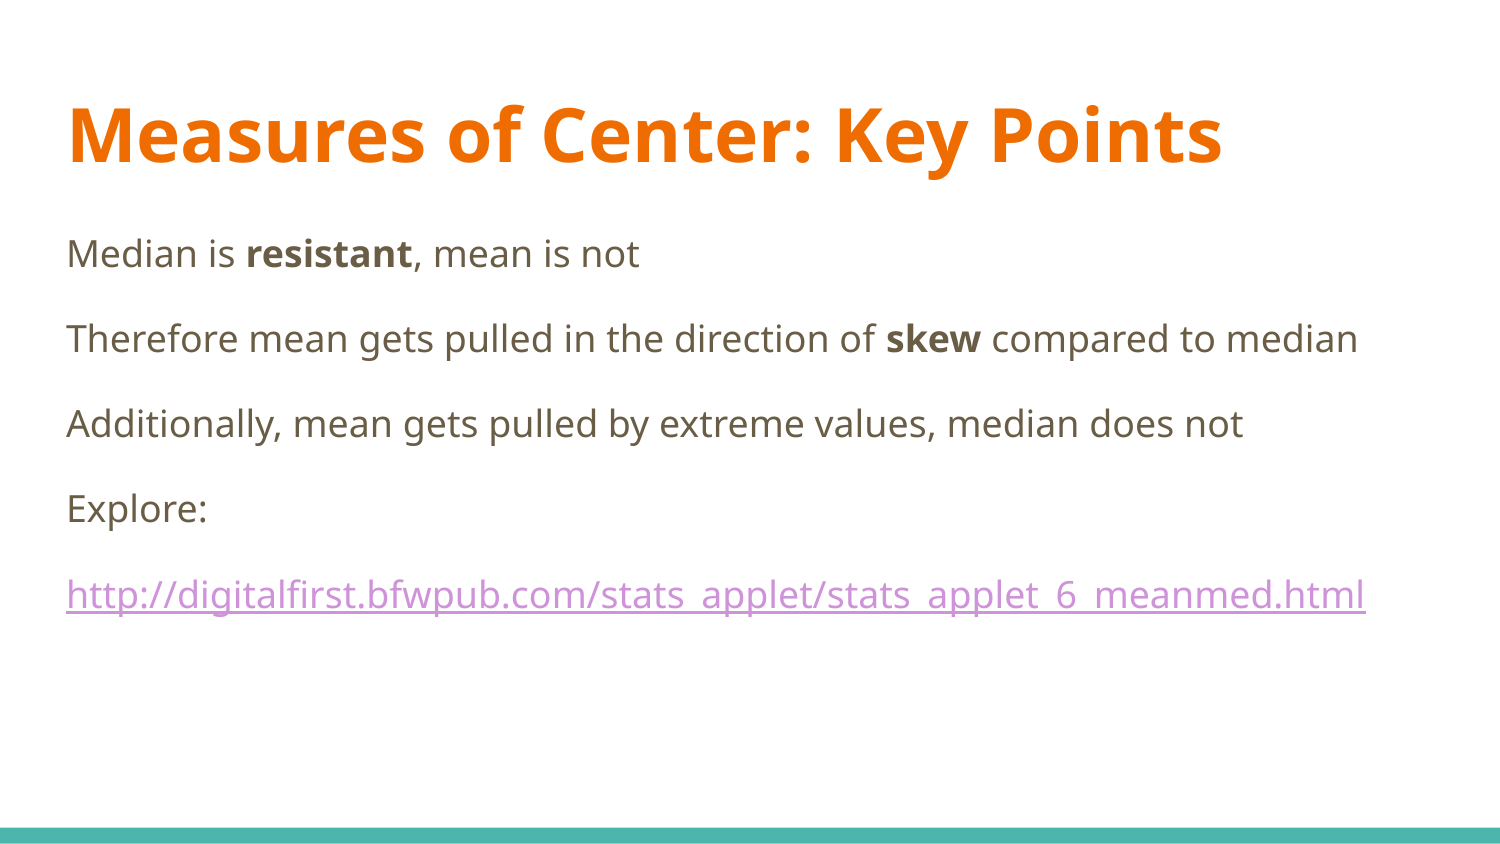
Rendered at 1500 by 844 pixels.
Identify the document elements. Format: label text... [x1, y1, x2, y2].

title Measures of Center: Key Points [51, 72, 1449, 189]
list Median is resistant, mean is not Therefore mean gets pulled in the direction of skew compared to median Additionally, mean gets pulled by extreme values, median does not Explore: http://digitalfirst.bfwpub.com/stats_applet/stats_applet_6_meanmed.html [51, 207, 1449, 750]
